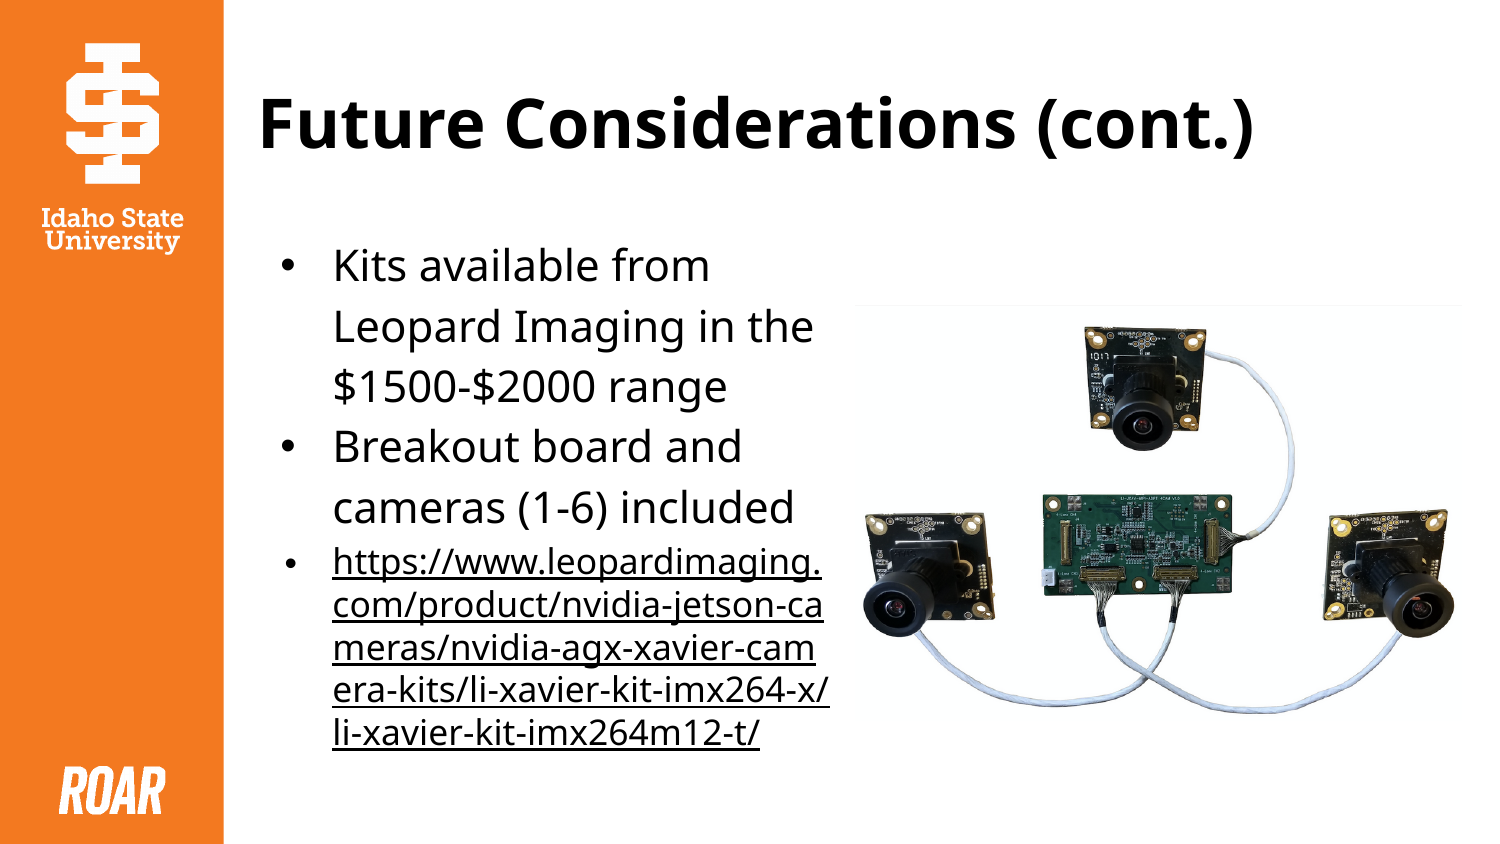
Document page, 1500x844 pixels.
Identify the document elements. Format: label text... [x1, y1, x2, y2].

picture [854, 305, 1462, 721]
list Kits available from Leopard Imaging in the $1500-$2000 range Breakout board and cameras (1-6) included https://www.leopardimaging.com/product/nvidia-jetson-cameras/nvidia-agx-xavier-camera-kits/li-xavier-kit-imx264-x/li-xavier-kit-imx264m12-t/ [246, 224, 844, 817]
title Future Considerations (cont.) [246, 44, 1435, 208]
picture [53, 763, 171, 817]
picture [31, 27, 194, 271]
